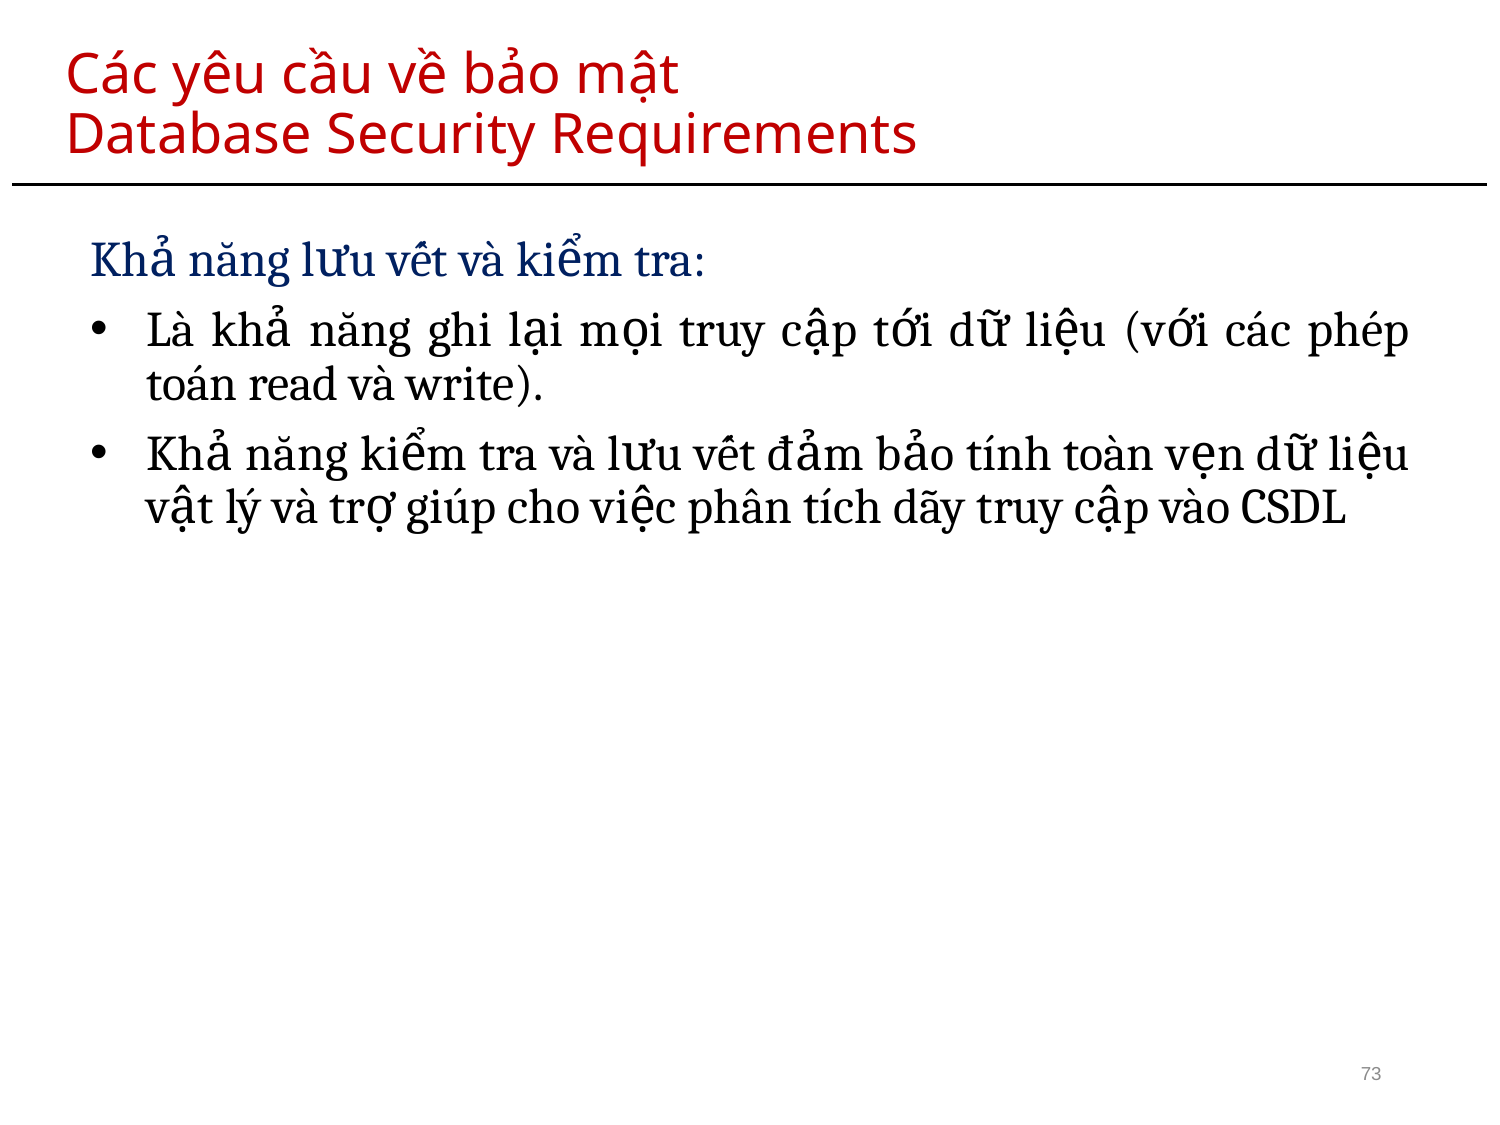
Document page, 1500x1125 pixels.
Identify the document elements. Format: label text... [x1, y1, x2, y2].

slide_number 73 [1059, 1042, 1397, 1103]
list Khả năng lưu vết và kiểm tra: Là khả năng ghi lại mọi truy cập tới dữ liệu (với các phép toán read và write). Khả năng kiểm tra và lưu vết đảm bảo tính toàn vẹn dữ liệu vật lý và trợ giúp cho việc phân tích dãy truy cập vào CSDL [75, 226, 1425, 1019]
title Các yêu cầu về bảo mật Database Security Requirements [50, 37, 1500, 174]
